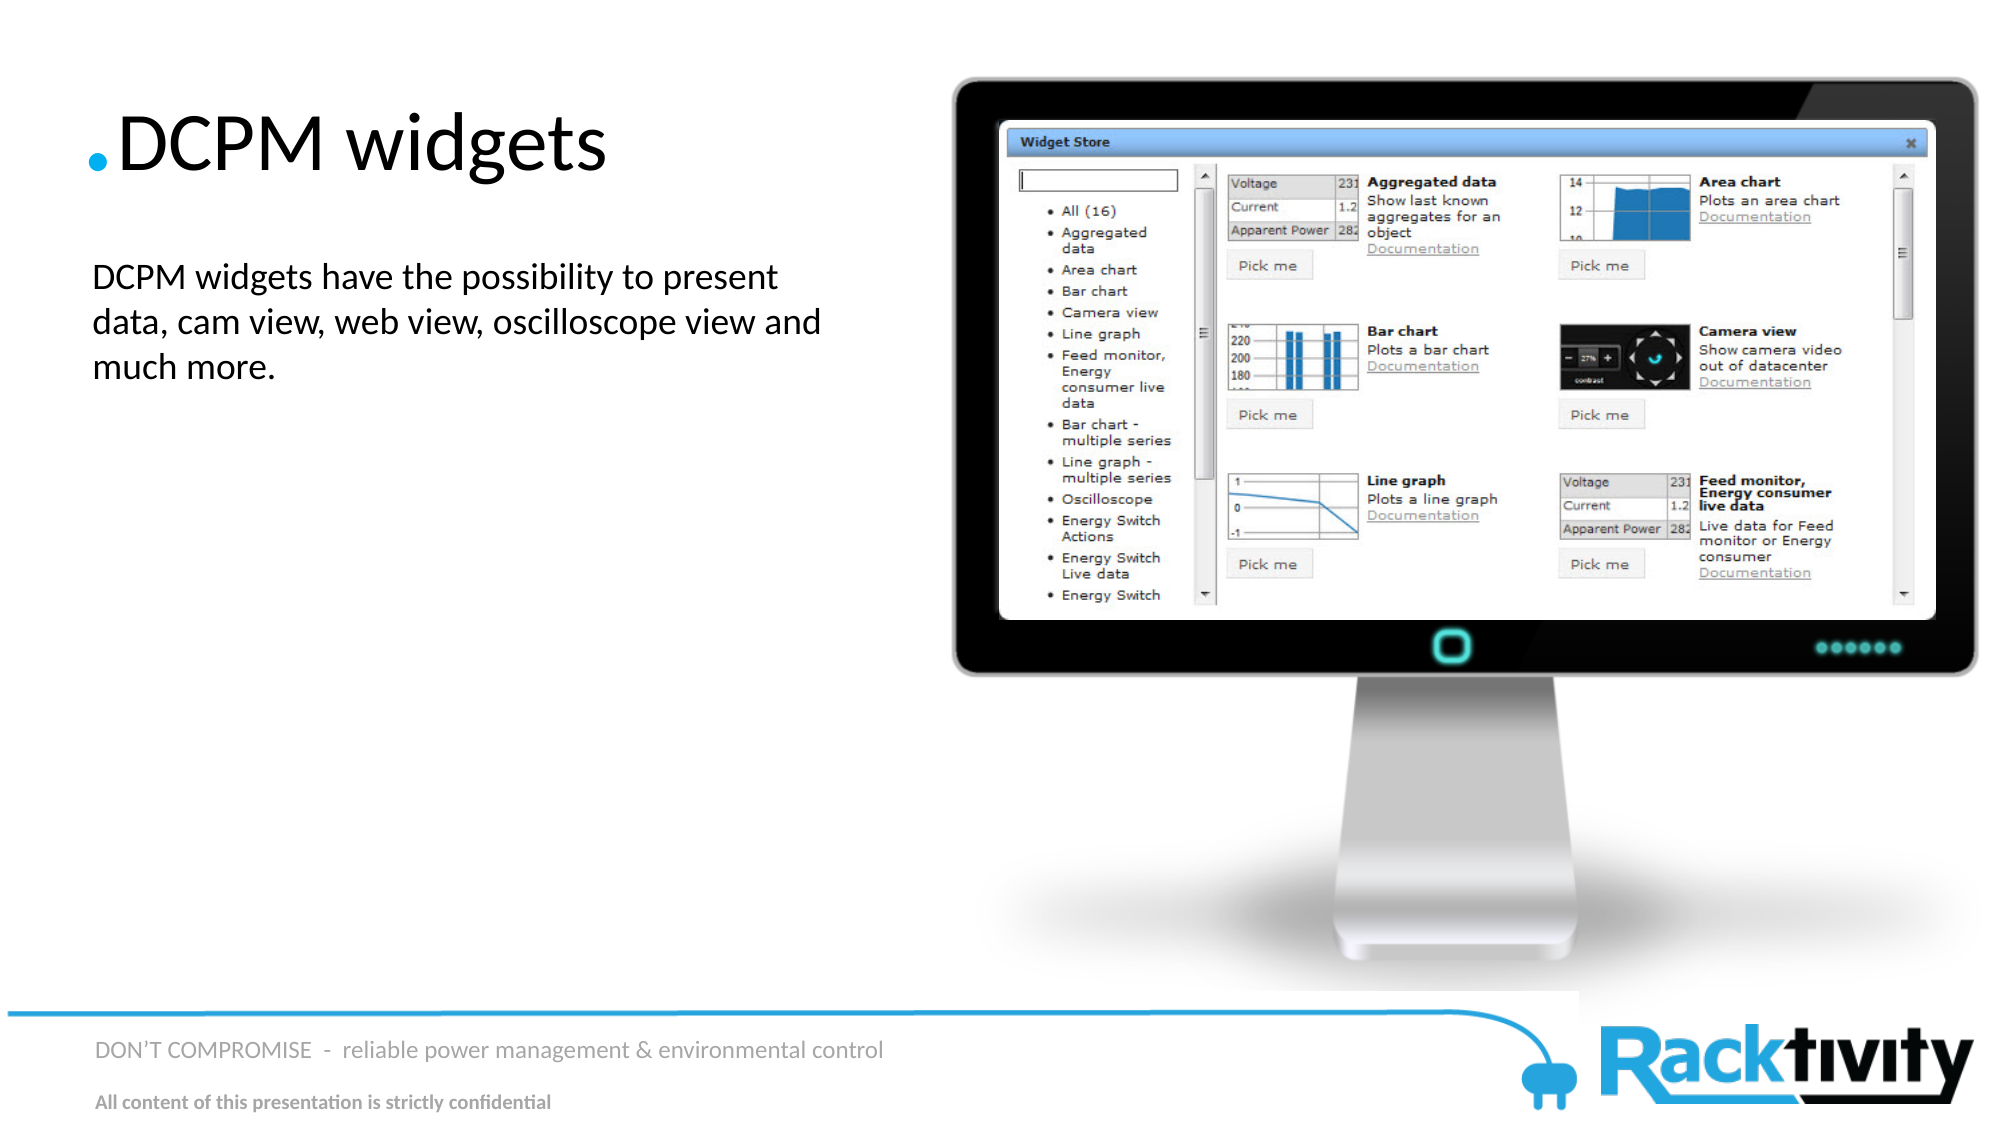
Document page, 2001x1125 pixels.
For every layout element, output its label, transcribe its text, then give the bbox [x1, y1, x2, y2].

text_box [900, 61, 2000, 1025]
text_box .DCPM widgets [64, 13, 1828, 208]
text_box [0, 991, 1974, 1122]
picture [999, 120, 1936, 620]
text_box DCPM widgets have the possibility to present data, cam view, web view, oscilloscope view and much more. [77, 244, 872, 395]
